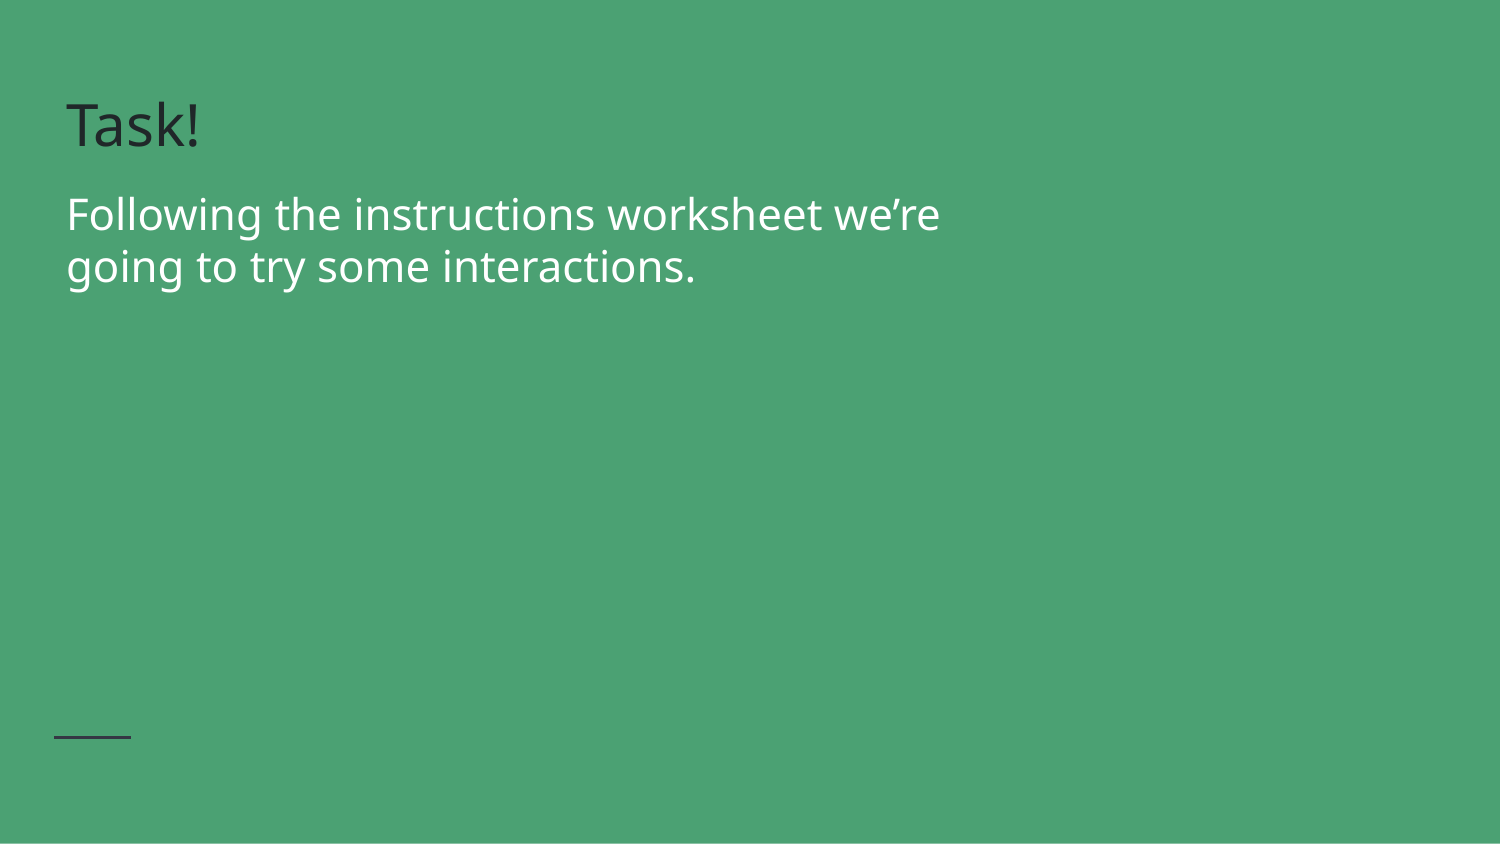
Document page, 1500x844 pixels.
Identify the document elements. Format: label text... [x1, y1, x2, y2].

title Task! [51, 72, 1449, 167]
subtitle Following the instructions worksheet we’re going to try some interactions. [51, 171, 967, 673]
